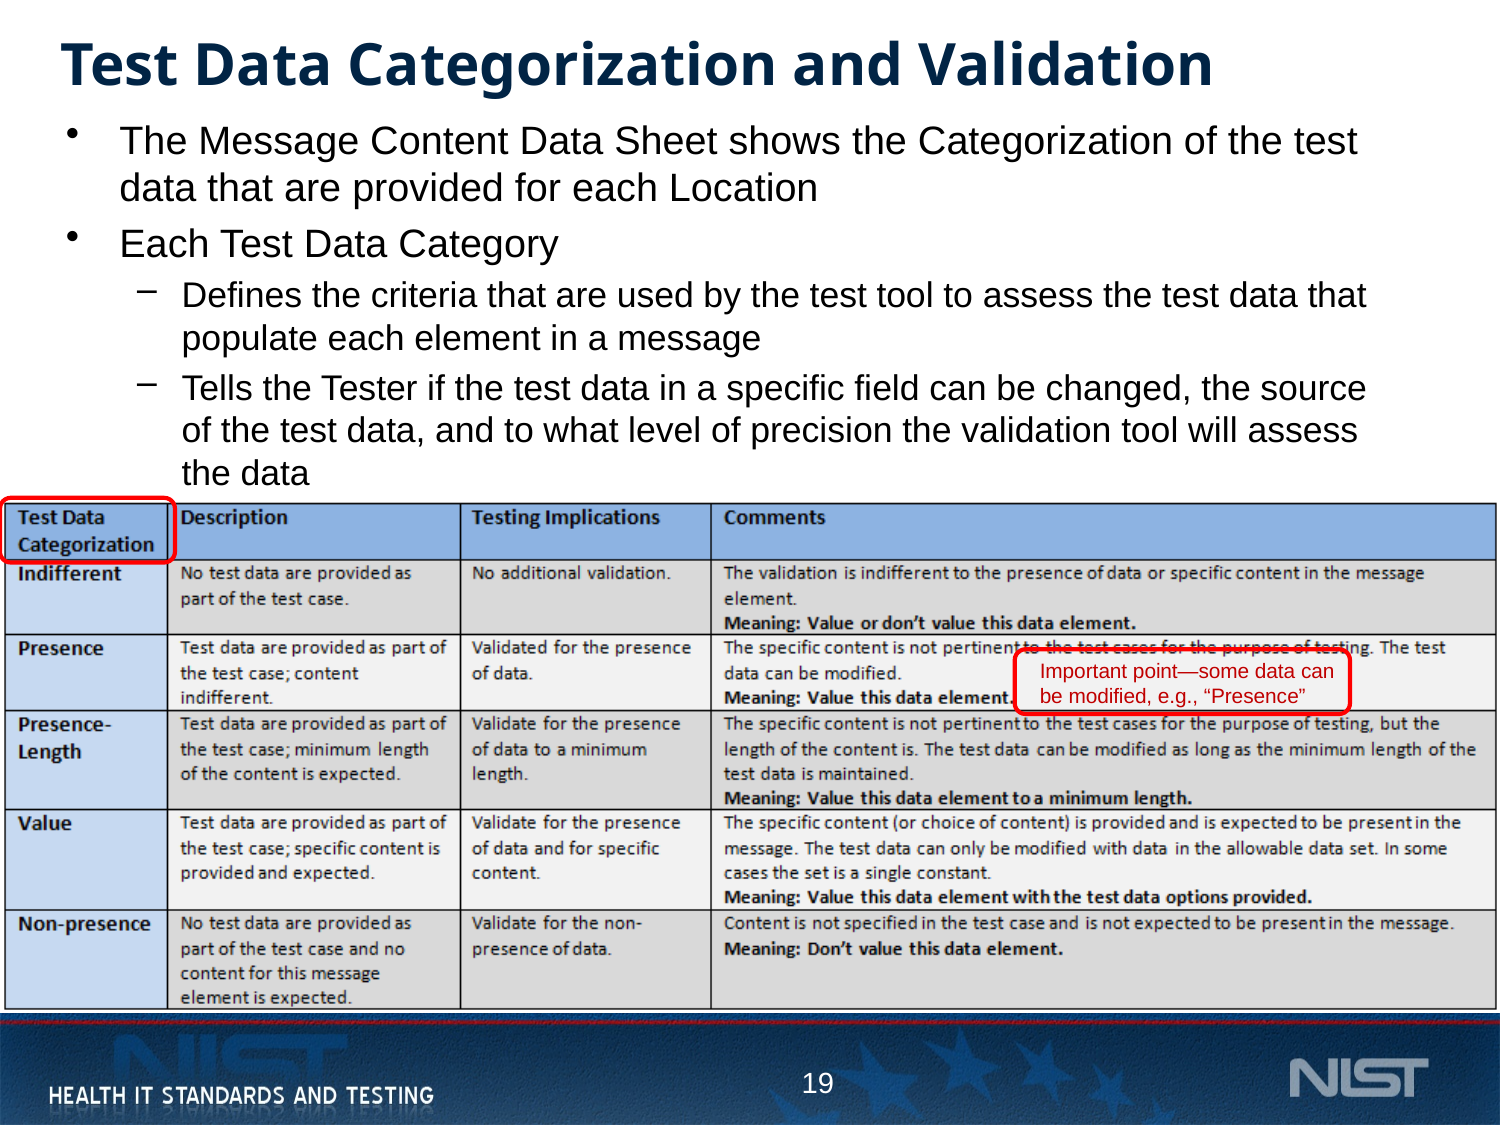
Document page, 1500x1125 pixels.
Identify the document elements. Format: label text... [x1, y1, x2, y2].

title Test Data Categorization and Validation [45, 19, 1396, 106]
list The Message Content Data Sheet shows the Categorization of the test data that are provided for each Location Each Test Data Category Defines the criteria that are used by the test tool to assess the test data that populate each element in a message Tells the Tester if the test data in a specific field can be changed, the source of the test data, and to what level of precision the validation tool will assess the data [50, 106, 1402, 496]
slide_number 19 [642, 1056, 994, 1125]
picture [0, 497, 1500, 1125]
